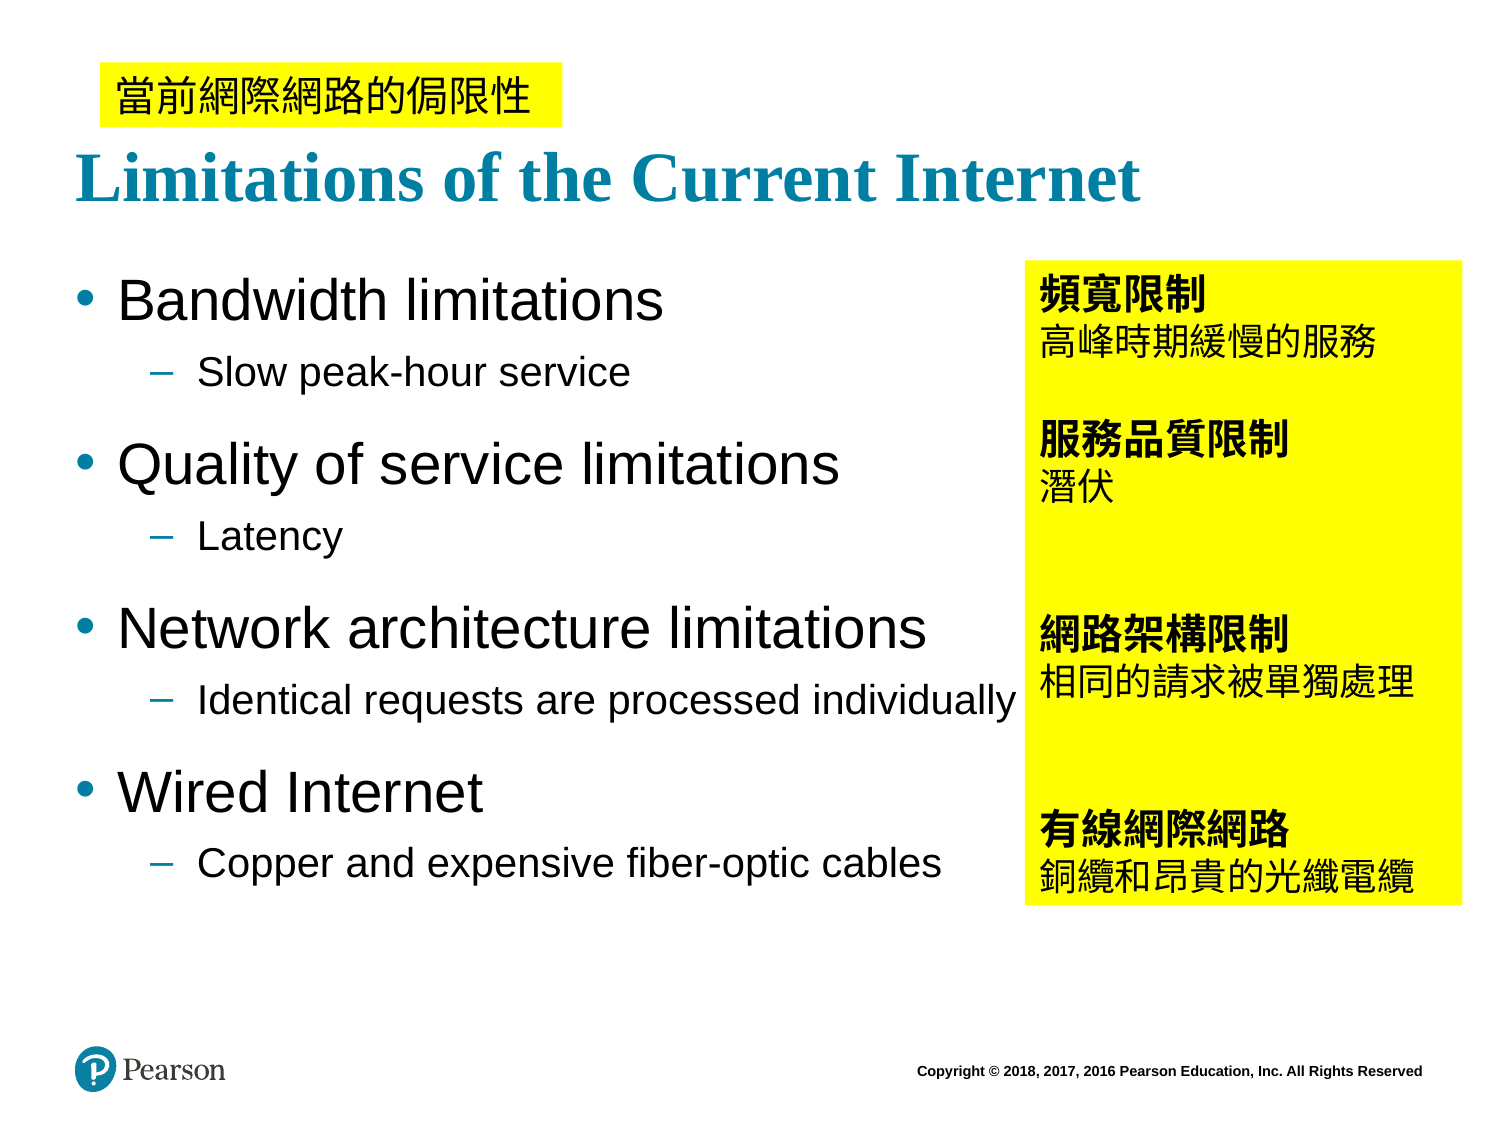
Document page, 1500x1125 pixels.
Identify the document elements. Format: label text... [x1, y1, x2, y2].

text_box 當前網際網路的侷限性 [99, 62, 563, 128]
text_box 頻寬限制 高峰時期緩慢的服務 服務品質限制 潛伏 網路架構限制 相同的請求被單獨處理 有線網際網路 銅纜和昂貴的光纖電纜 [1024, 260, 1463, 906]
list Bandwidth limitations Slow peak-hour service Quality of service limitations Latency Network architecture limitations Identical requests are processed individually Wired Internet Copper and expensive fiber-optic cables [75, 262, 1425, 1005]
title Limitations of the Current Internet [75, 35, 1425, 216]
